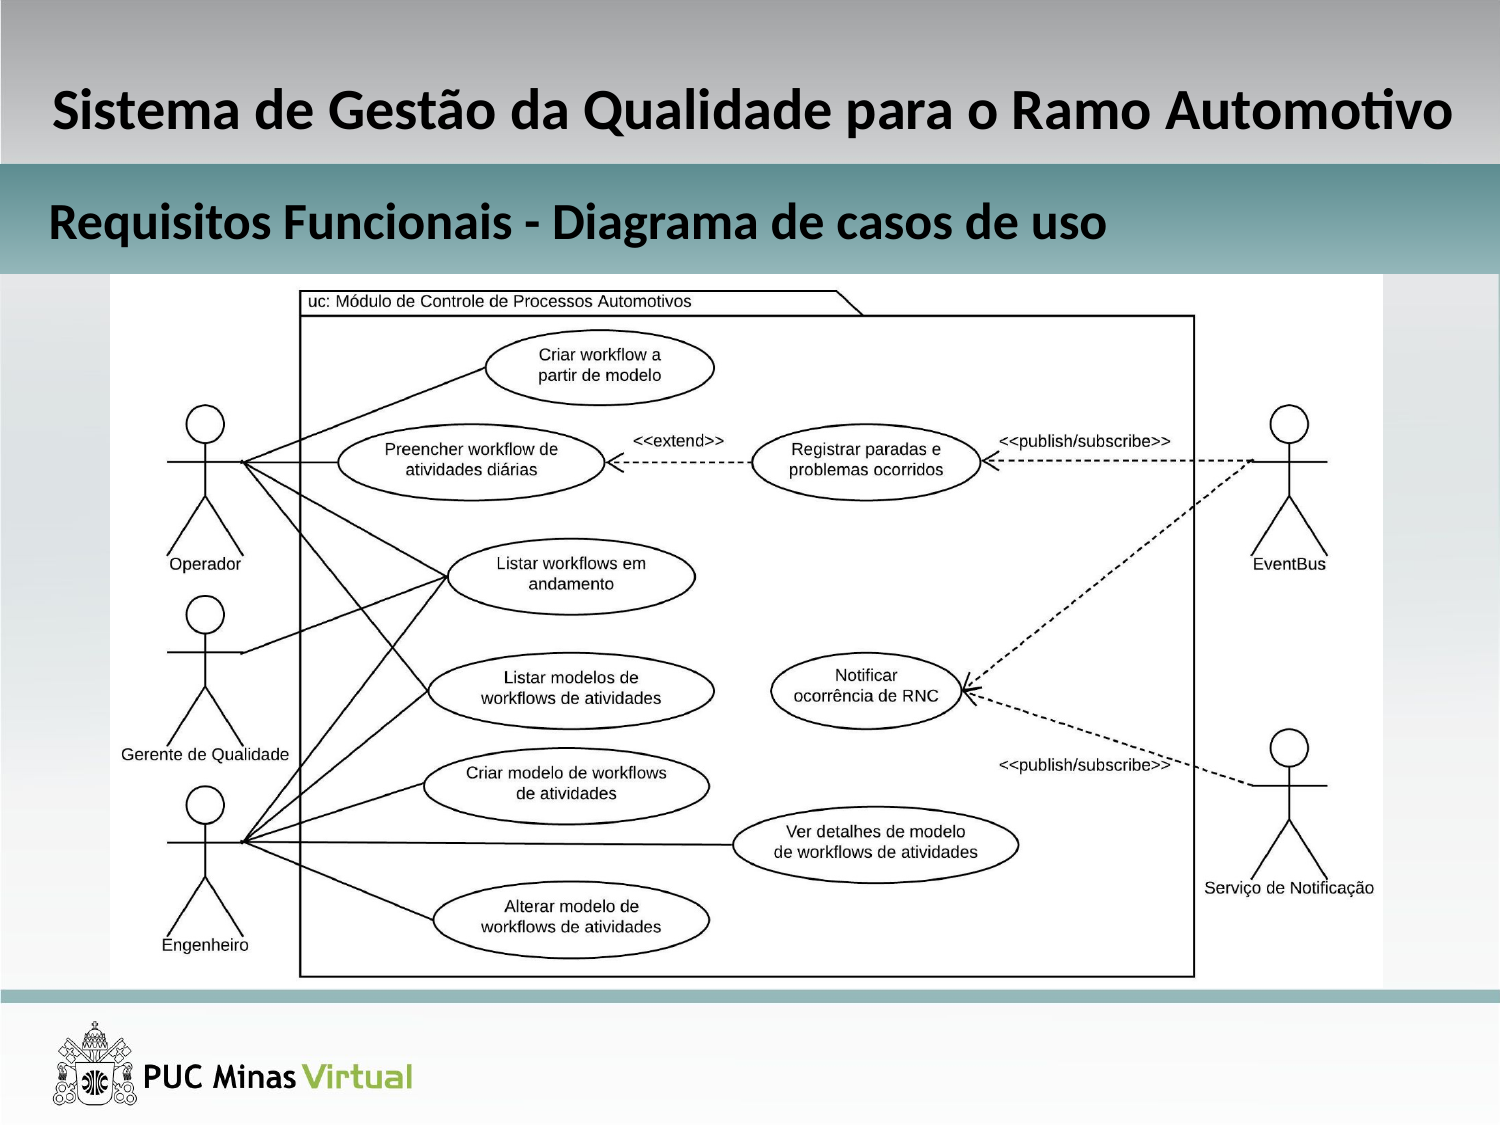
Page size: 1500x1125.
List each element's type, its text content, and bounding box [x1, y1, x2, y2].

text_box [0, 162, 1500, 275]
text_box Sistema de Gestão da Qualidade para o Ramo Automotivo [37, 75, 1486, 149]
picture [0, 0, 1500, 162]
picture [0, 274, 1500, 1125]
text_box Requisitos Funcionais - Diagrama de casos de uso [33, 180, 1467, 258]
